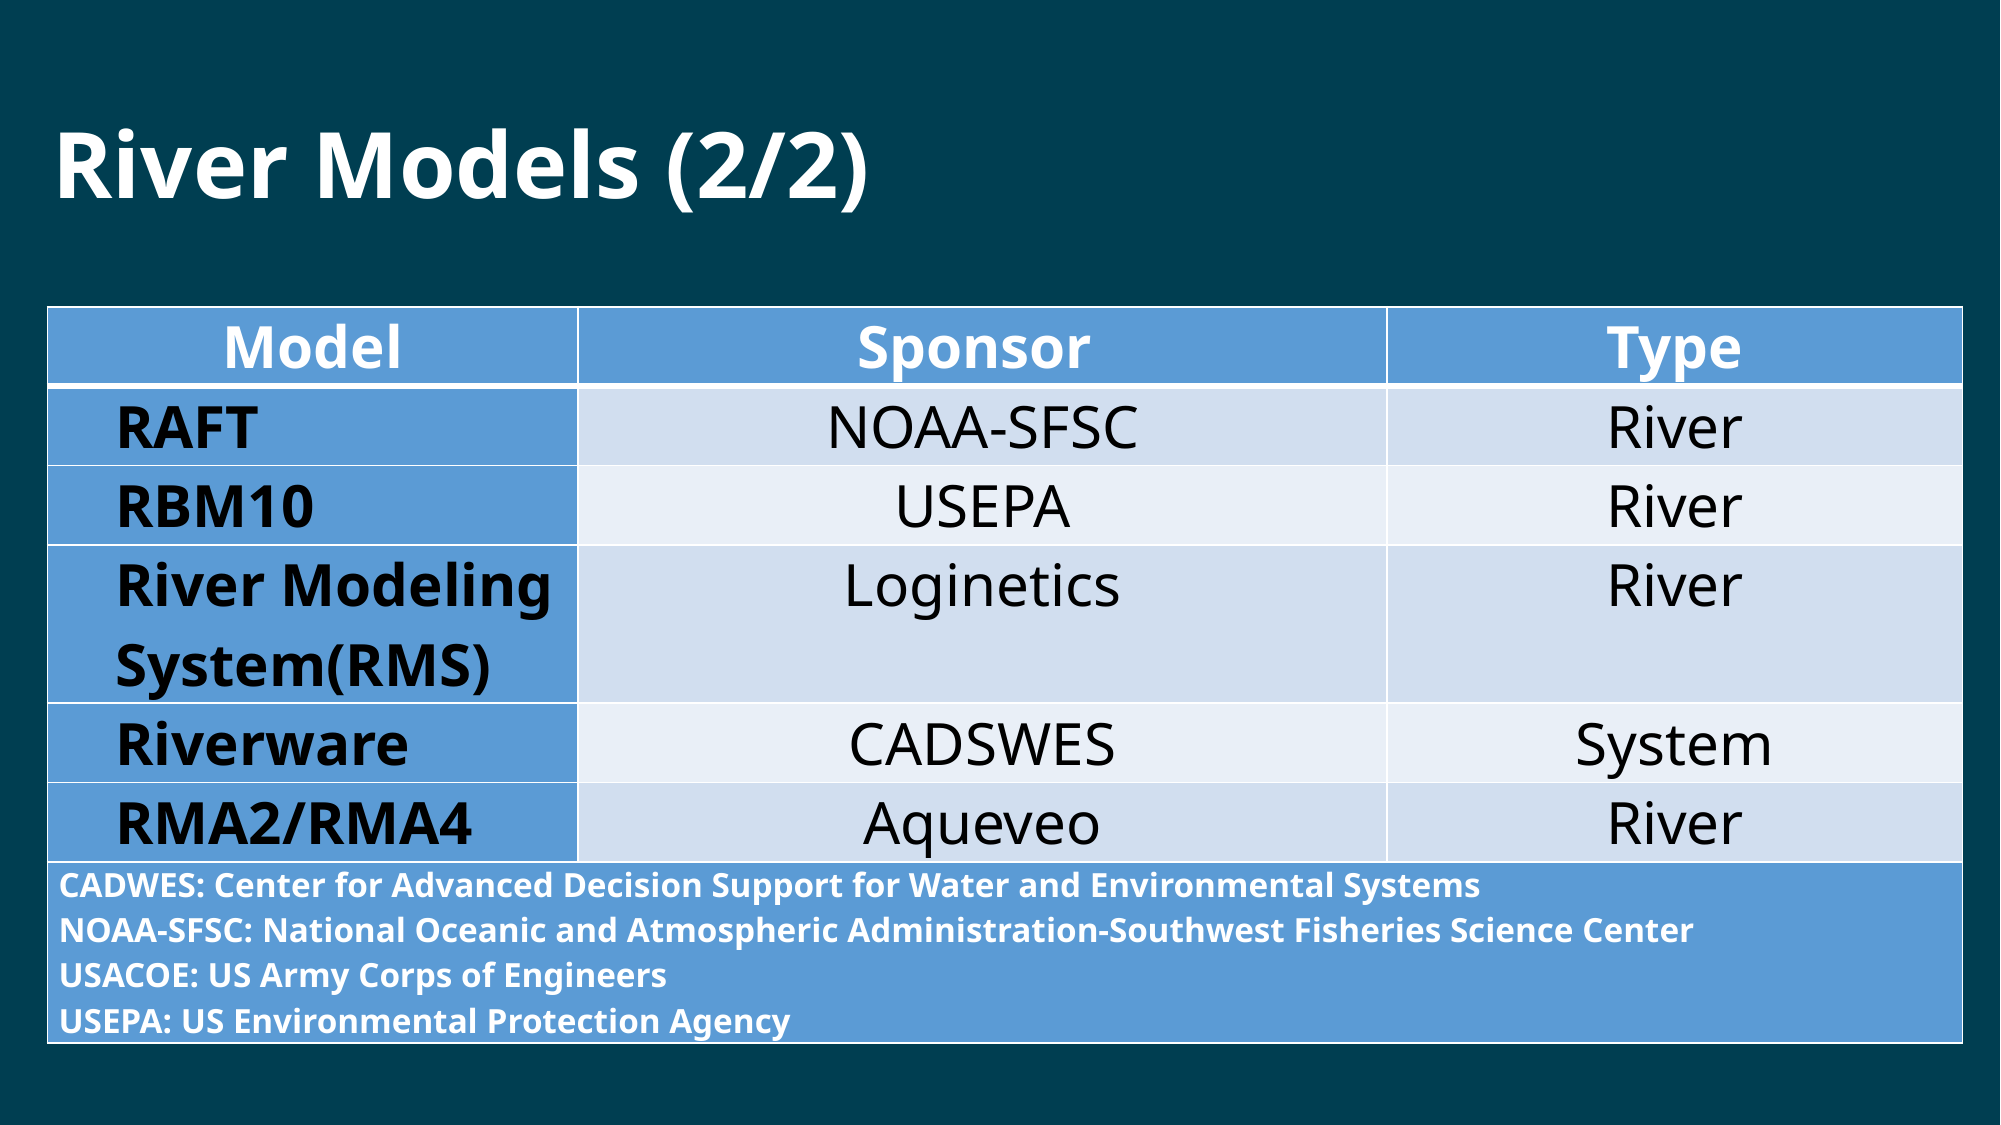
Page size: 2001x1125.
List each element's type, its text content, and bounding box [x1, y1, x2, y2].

table_cell River [1388, 466, 1962, 544]
table_cell USEPA [579, 466, 1386, 544]
table_cell System [1388, 704, 1962, 782]
table_cell River Modeling System(RMS) [48, 546, 577, 702]
table_cell Aqueveo [579, 783, 1386, 861]
table_cell CADSWES [579, 704, 1386, 782]
table_header Sponsor [579, 308, 1386, 383]
table_cell River [1388, 546, 1962, 702]
table_cell RMA2/RMA4 [48, 783, 577, 861]
table_cell Loginetics [579, 546, 1386, 702]
table_header Type [1388, 308, 1962, 383]
table_header Model [48, 308, 577, 383]
title River Models (2/2) [37, 59, 1958, 278]
table_cell RBM10 [48, 466, 577, 544]
table_cell NOAA-SFSC [579, 389, 1386, 465]
table_cell RAFT [48, 389, 577, 465]
table_cell Riverware [48, 704, 577, 782]
table_cell CADWES: Center for Advanced Decision Support for Water and Environmental Systems NOAA-SFSC: National Oceanic and Atmospheric Administration-Southwest Fisheries Science Center USACOE: US Army Corps of Engineers USEPA: US Environmental Protection Agency [48, 863, 1962, 1042]
table_cell River [1388, 783, 1962, 861]
table_cell River [1388, 389, 1962, 465]
